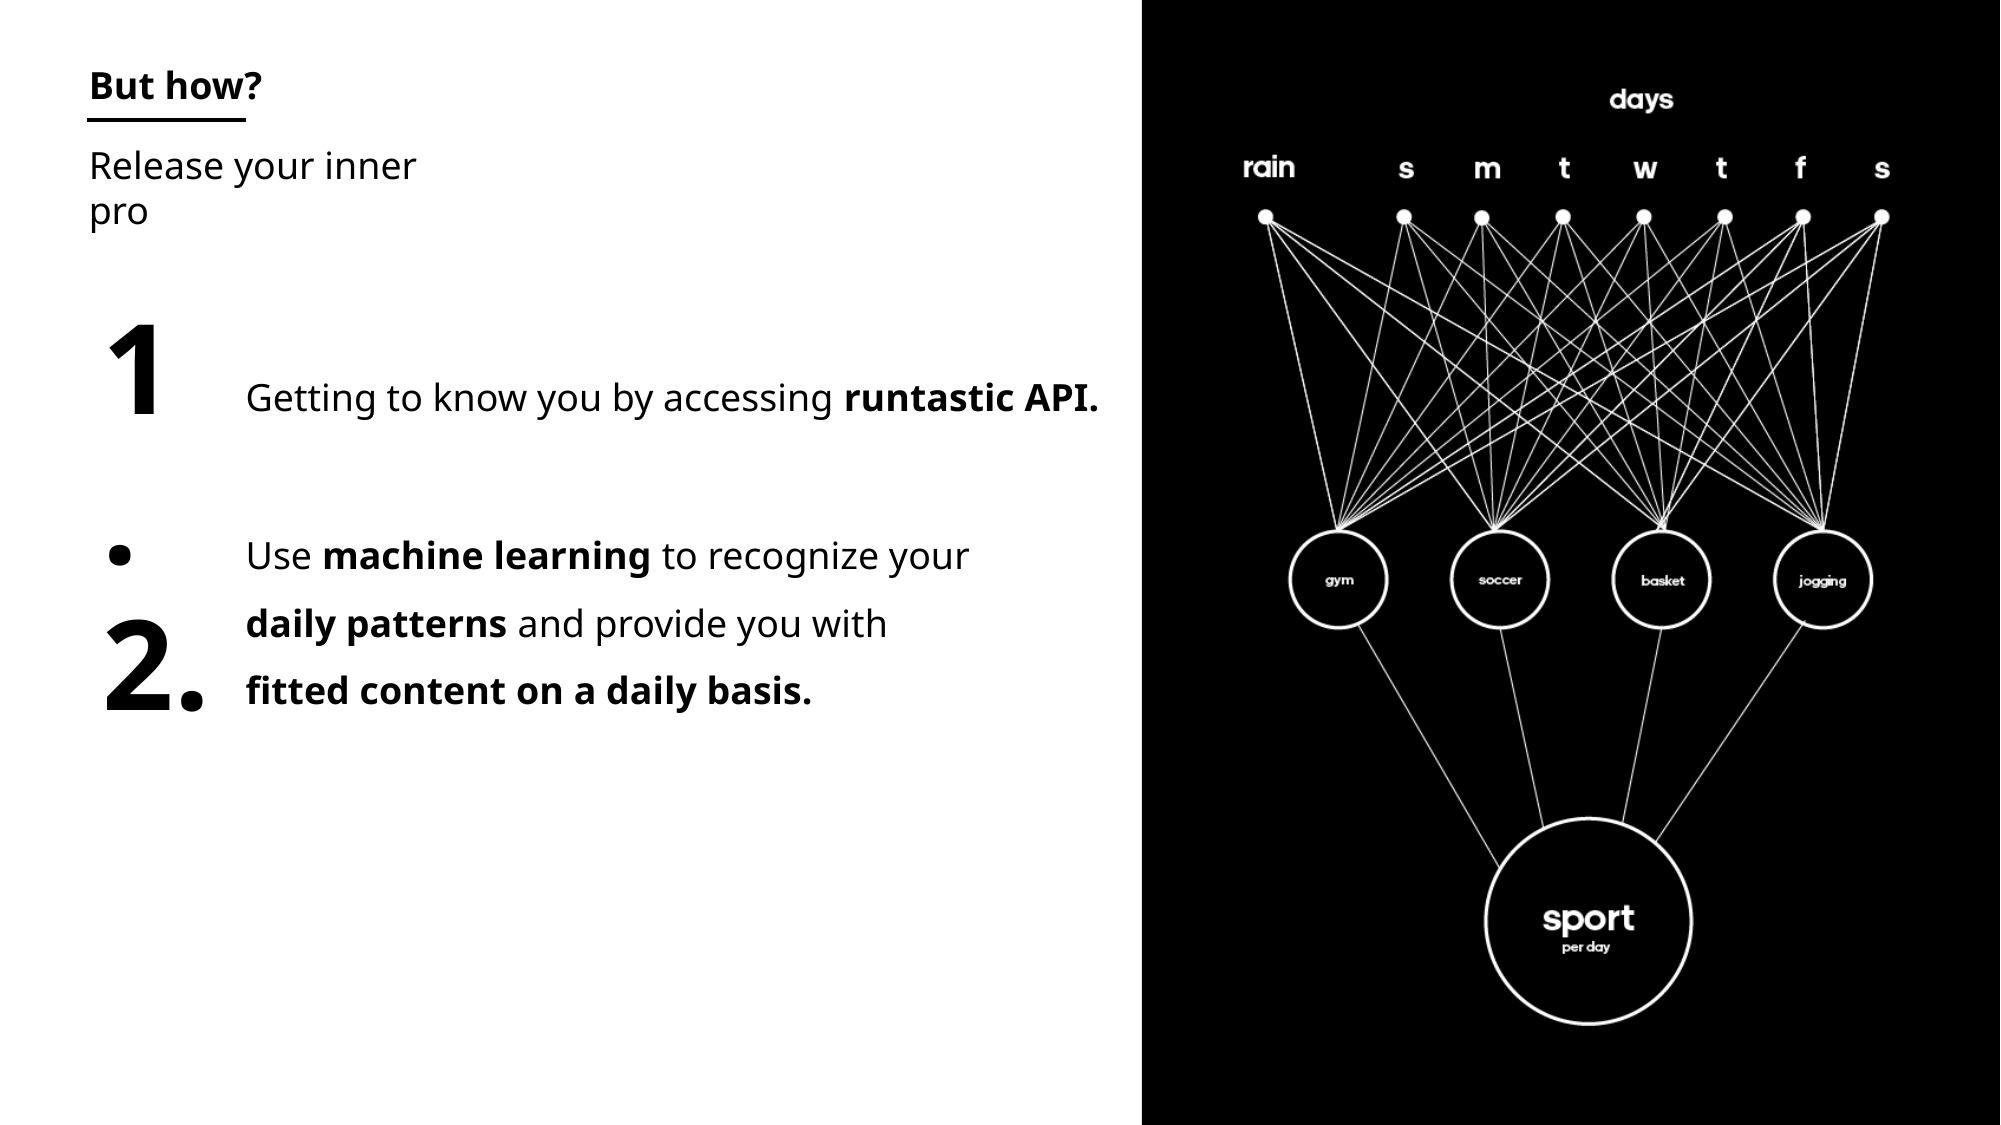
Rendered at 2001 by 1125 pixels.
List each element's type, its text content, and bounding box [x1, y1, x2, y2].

text_box But how? [73, 54, 484, 115]
text_box 2. [87, 577, 231, 743]
text_box Getting to know you by accessing runtastic API. [230, 343, 1141, 427]
text_box [87, 118, 246, 122]
text_box 1. [87, 282, 199, 577]
text_box Use machine learning to recognize your daily patterns and provide you with fitted content on a daily basis. [230, 502, 995, 720]
text_box Release your inner pro [73, 134, 484, 240]
text_box [1141, 0, 2000, 1125]
picture [1179, 84, 1891, 1026]
